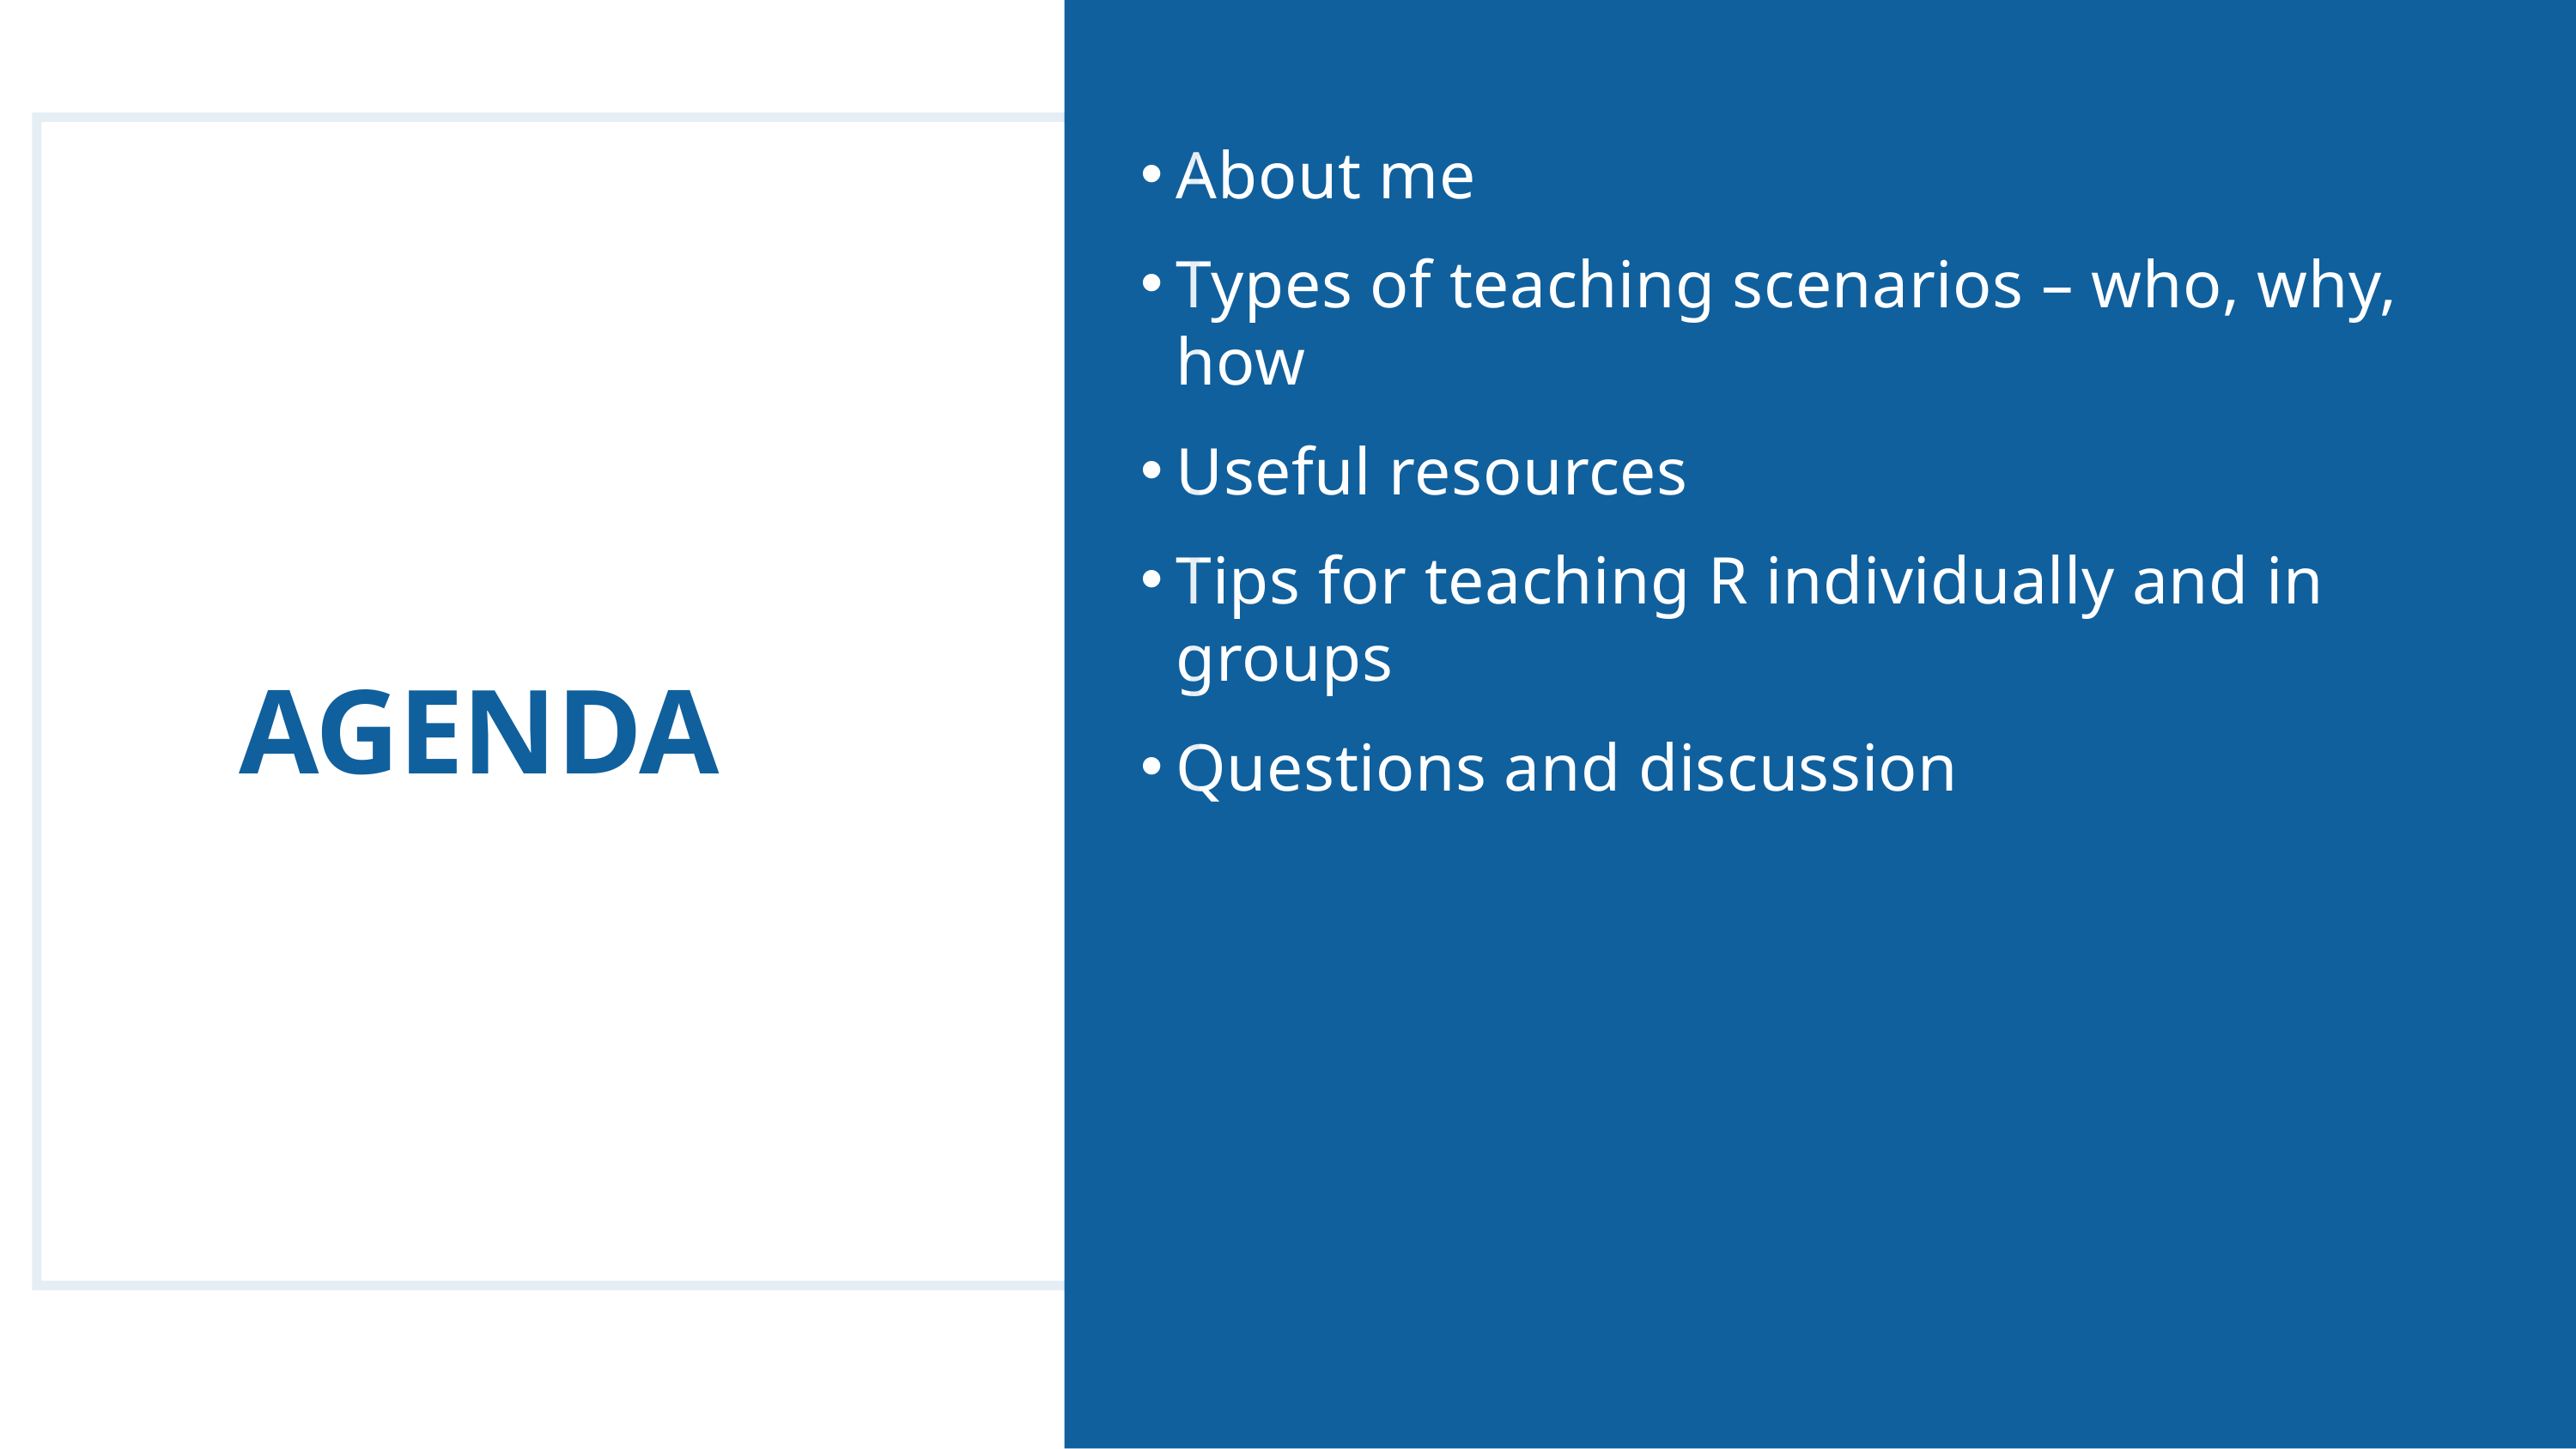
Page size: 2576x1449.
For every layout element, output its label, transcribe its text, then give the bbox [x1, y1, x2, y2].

text_box [1064, 0, 2576, 1449]
text_box About me Types of teaching scenarios – who, why, how Useful resources Tips for teaching R individually and in groups Questions and discussion [1203, 134, 2432, 918]
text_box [32, 112, 1200, 1291]
